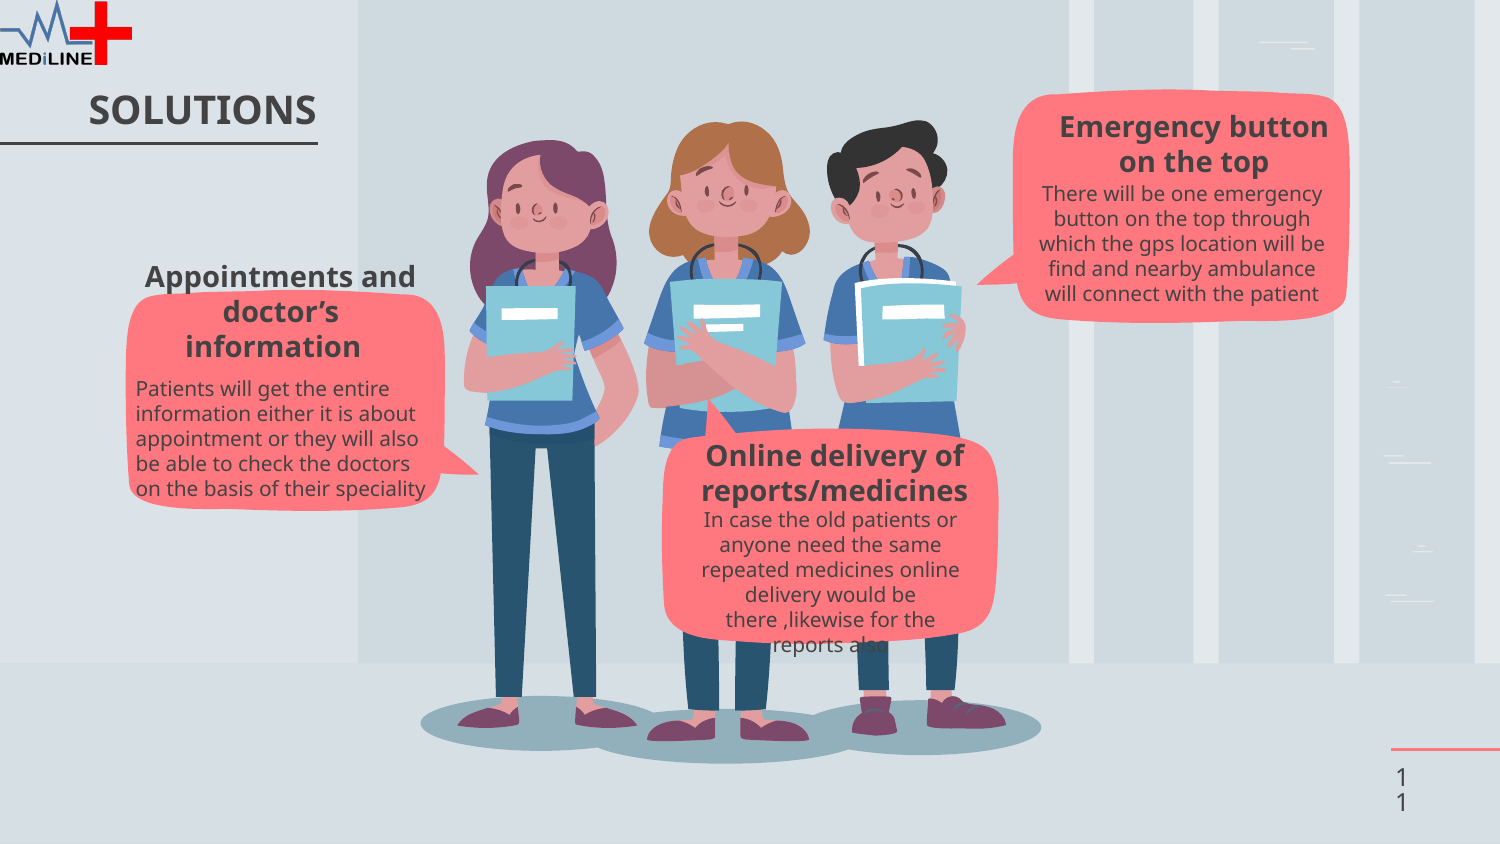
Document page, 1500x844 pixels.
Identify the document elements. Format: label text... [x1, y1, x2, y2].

subtitle Online delivery of reports/medicines [659, 421, 1011, 522]
subtitle In case the old patients or anyone need the same repeated medicines online delivery would be there ,likewise for the reports also [676, 522, 985, 656]
subtitle There will be one emergency button on the top through which the gps location will be find and nearby ambulance will connect with the patient [1021, 165, 1343, 315]
picture [0, 0, 132, 65]
subtitle Emergency button on the top [1033, 76, 1355, 194]
subtitle Appointments and doctor’s information [126, 262, 436, 379]
subtitle Patients will get the entire information either it is about appointment or they will also be able to check the doctors on the basis of their speciality [120, 360, 442, 525]
title SOLUTIONS [0, 99, 332, 148]
slide_number ‹#› [1380, 745, 1432, 811]
